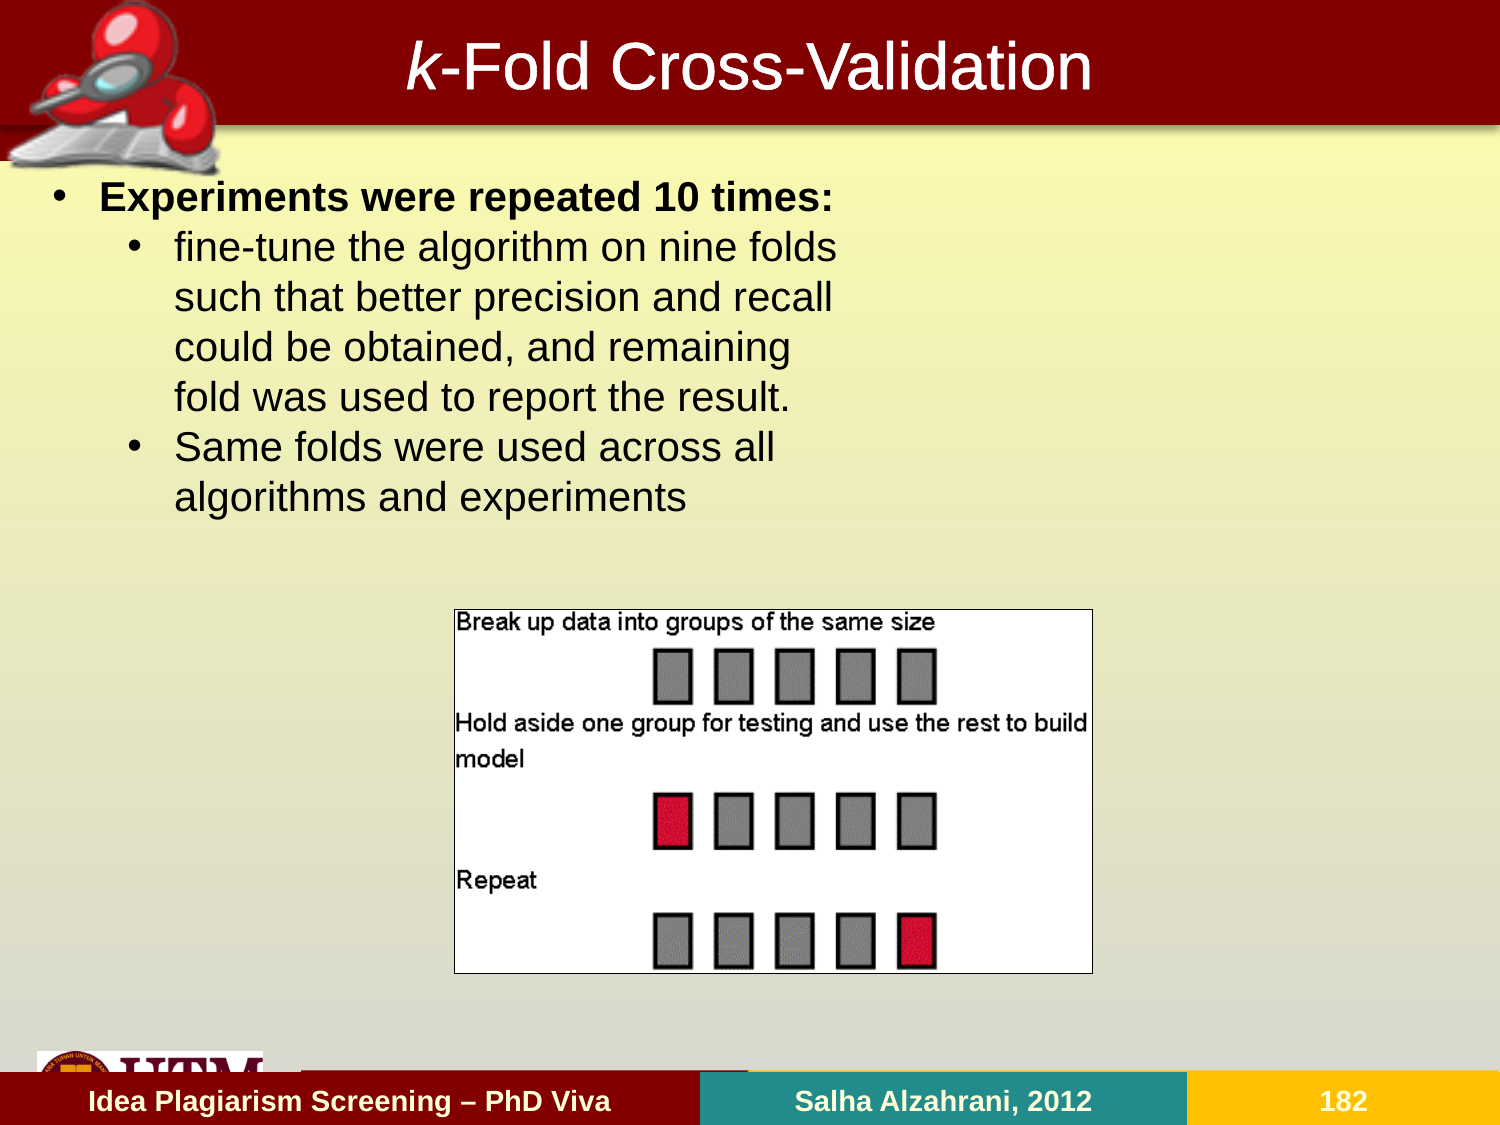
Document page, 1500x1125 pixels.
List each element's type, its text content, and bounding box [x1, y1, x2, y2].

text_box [0, 0, 1500, 183]
table_header Idea Plagiarism Screening – PhD Viva [0, 1072, 700, 1125]
picture [454, 609, 1093, 974]
text_box Experiments were repeated 10 times: fine-tune the algorithm on nine folds such that better precision and recall could be obtained, and remaining fold was used to report the result. Same folds were used across all algorithms and experiments [37, 191, 1475, 578]
table_header Salha Alzahrani, 2012 [700, 1072, 1187, 1125]
picture [37, 1051, 263, 1072]
table_header 182 [1187, 1072, 1500, 1125]
